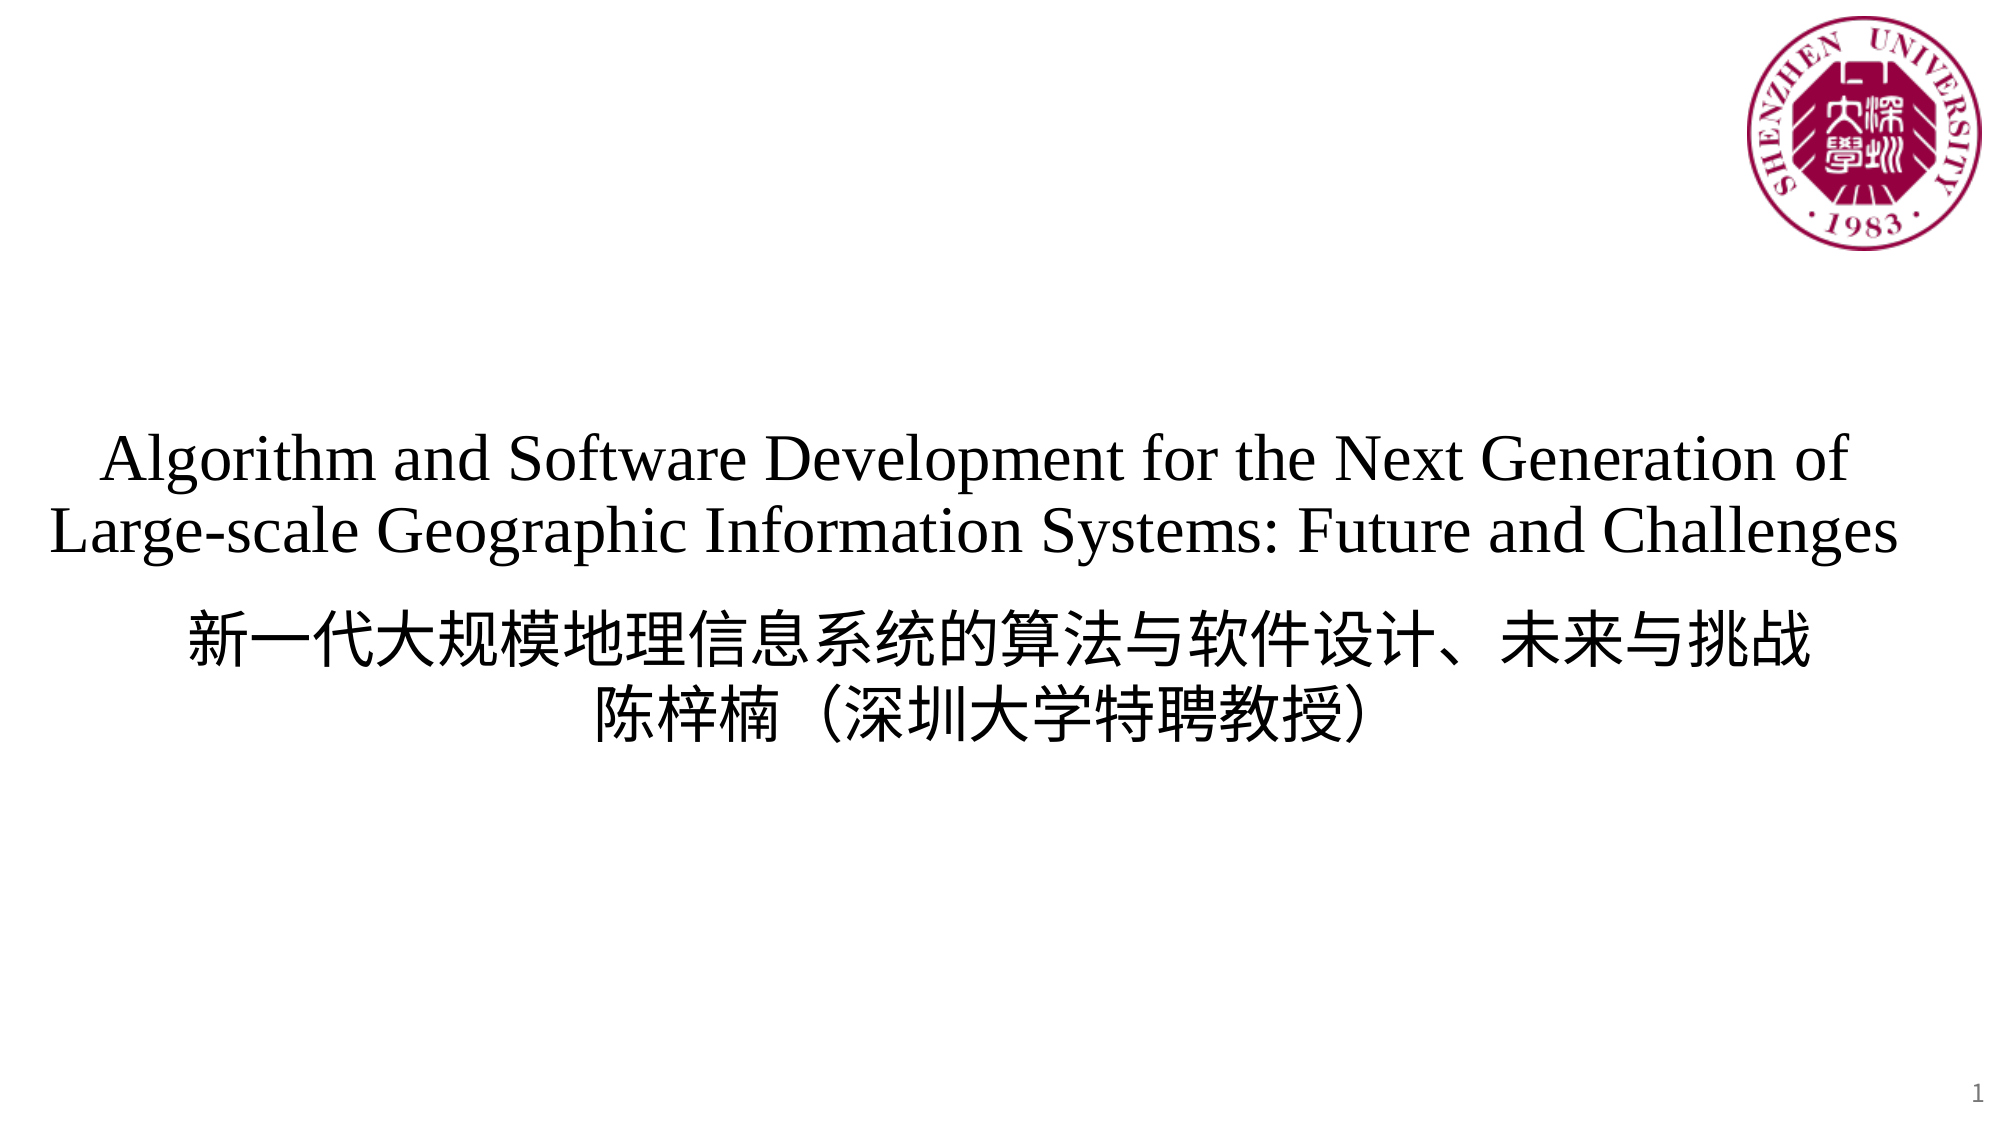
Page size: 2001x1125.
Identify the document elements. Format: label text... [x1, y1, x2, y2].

slide_number 1 [1550, 1066, 2000, 1125]
text_box 新一代大规模地理信息系统的算法与软件设计、未来与挑战 陈梓楠（深圳大学特聘教授） [163, 593, 1837, 758]
title Algorithm and Software Development for the Next Generation of Large-scale Geographic Information Systems: Future and Challenges [9, 402, 1943, 575]
picture [1746, 15, 1983, 252]
